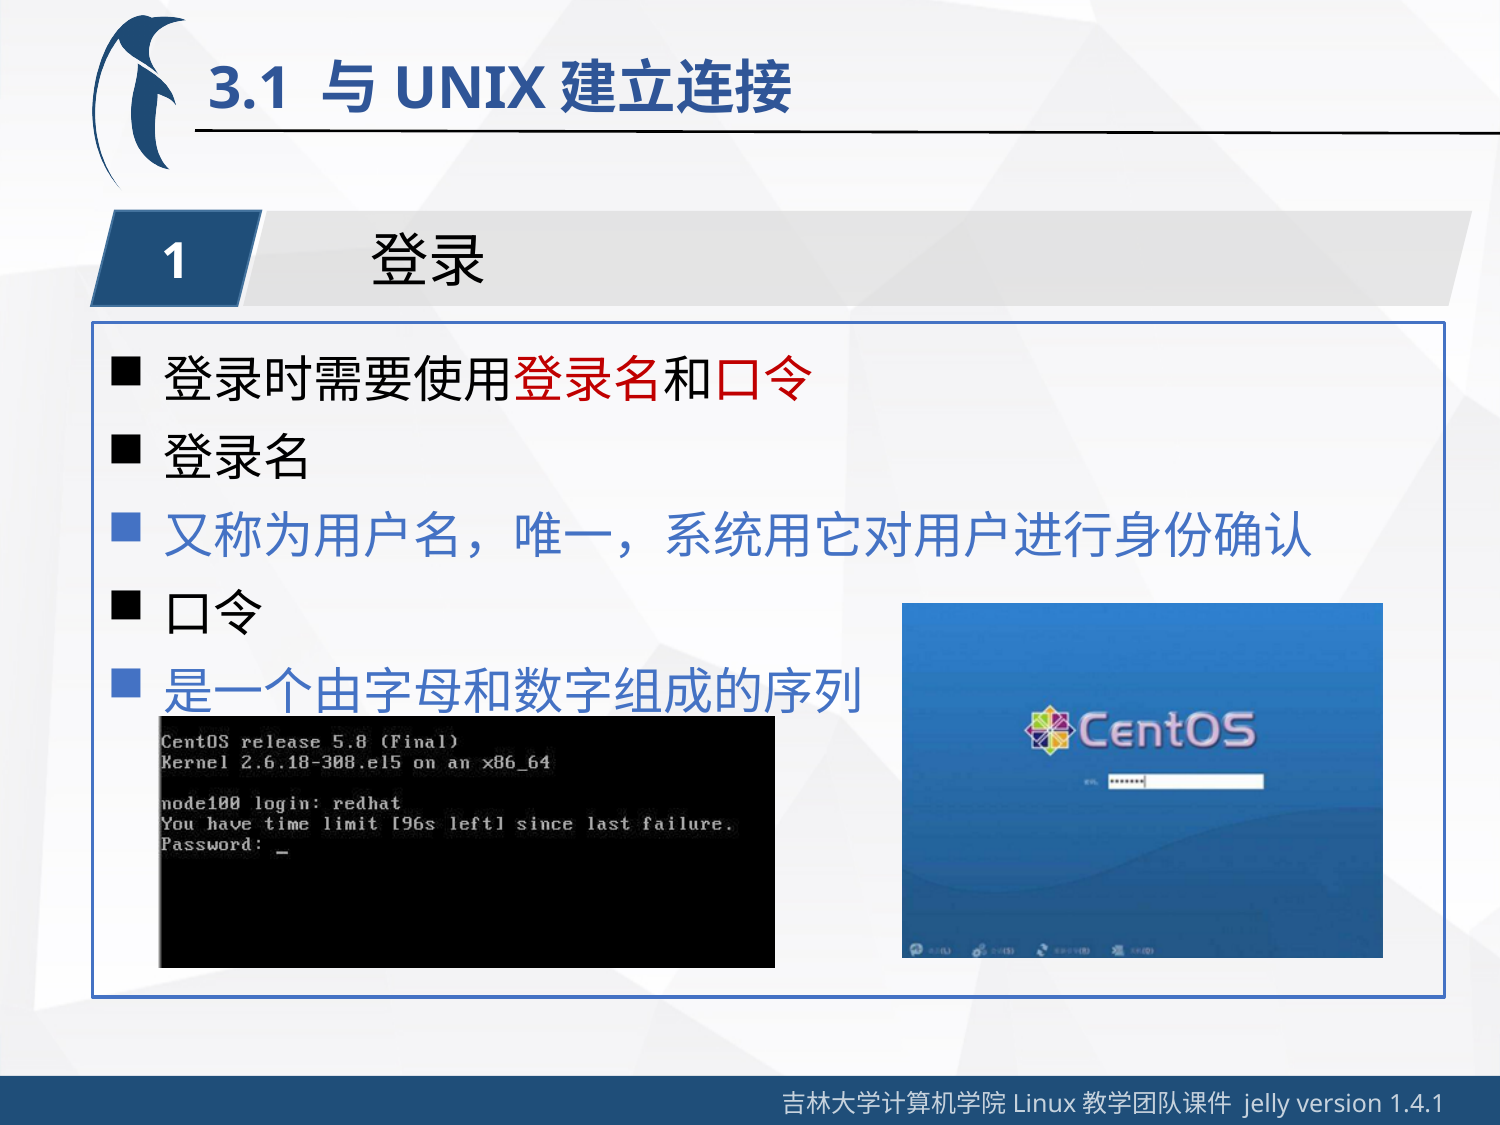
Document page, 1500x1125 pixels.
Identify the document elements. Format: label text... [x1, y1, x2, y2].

text_box 1 [89, 209, 263, 307]
picture [0, 0, 1500, 1075]
text_box 登录 [241, 209, 1474, 307]
text_box 3.1 与UNIX建立连接 [193, 42, 1026, 128]
text_box 登录时需要使用登录名和口令 登录名 又称为用户名，唯一，系统用它对用户进行身份确认 口令 是一个由字母和数字组成的序列 [92, 322, 1445, 998]
